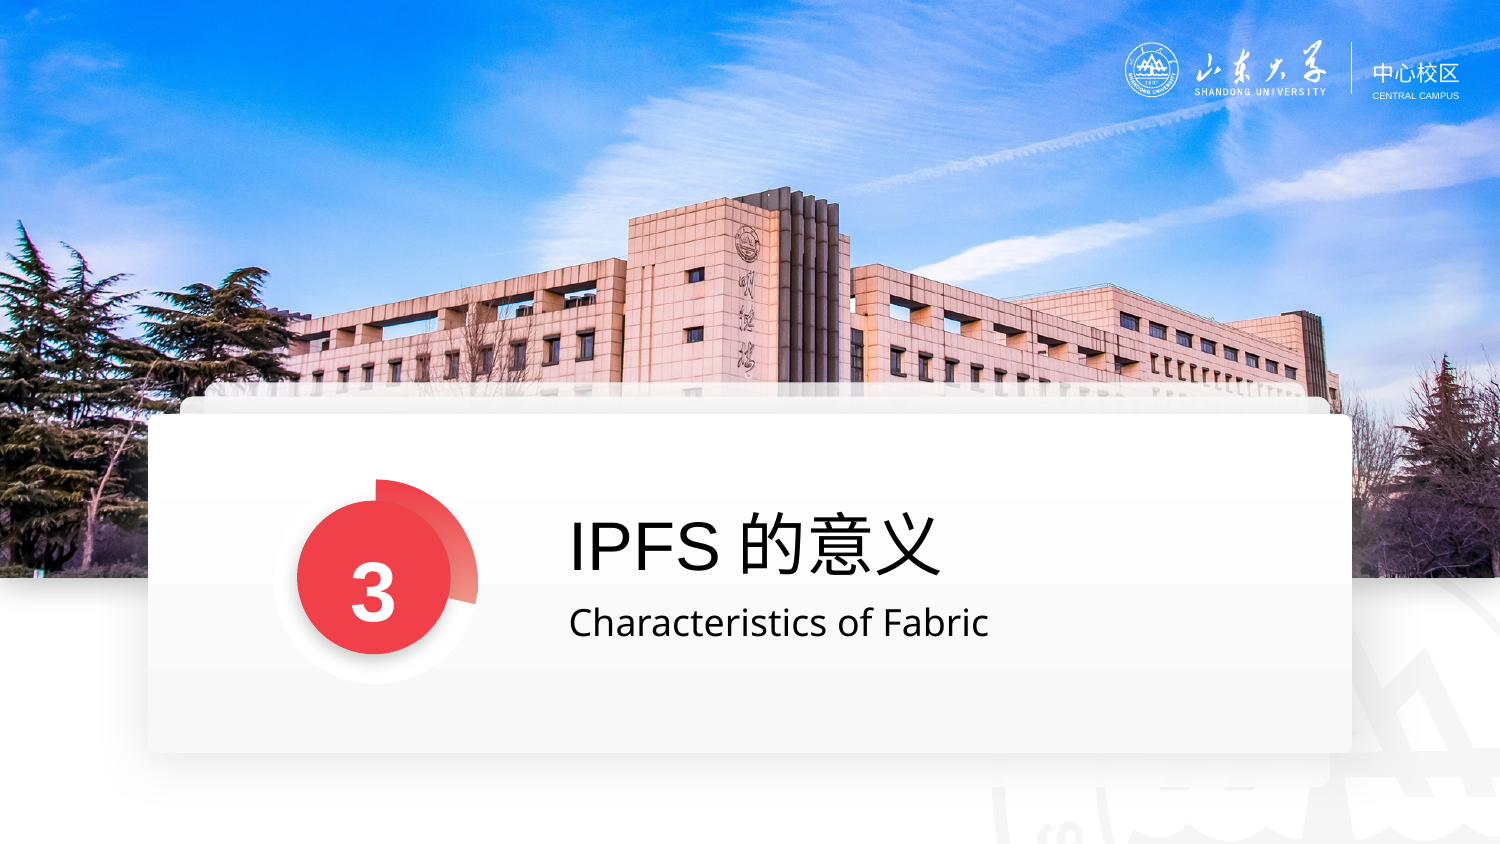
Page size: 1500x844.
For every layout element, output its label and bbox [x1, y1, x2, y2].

text_box [147, 382, 1353, 787]
chart [169, 461, 528, 701]
picture [0, 0, 1500, 578]
text_box [1124, 38, 1476, 108]
